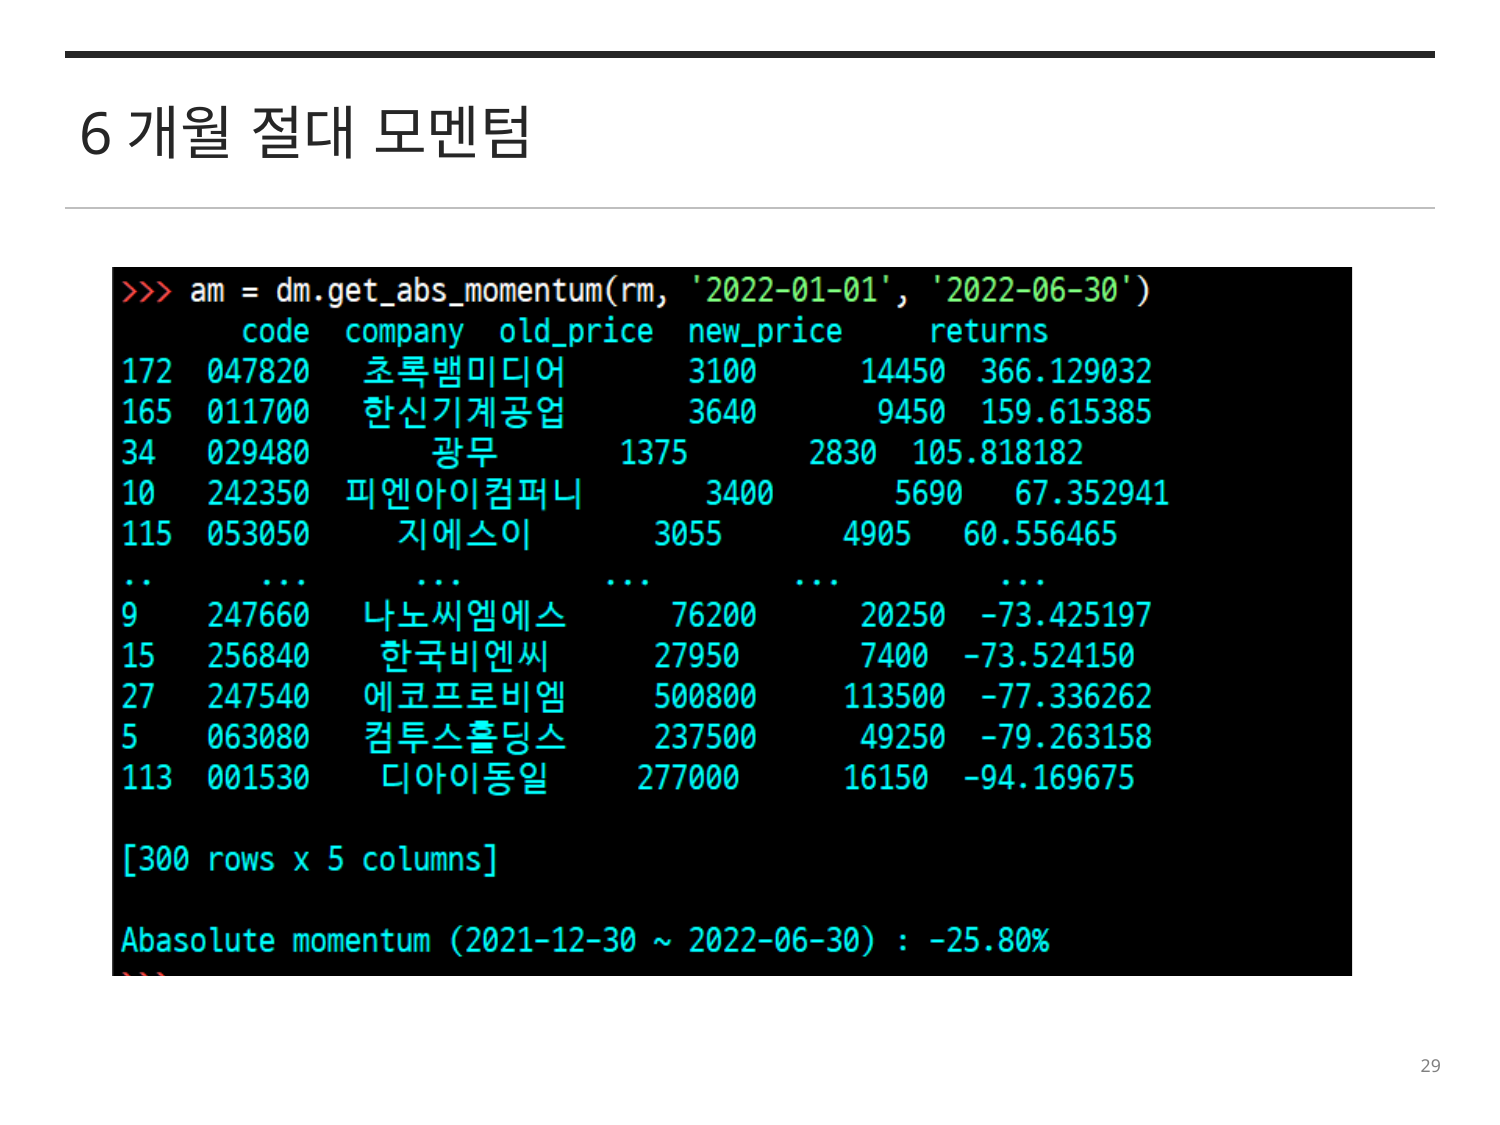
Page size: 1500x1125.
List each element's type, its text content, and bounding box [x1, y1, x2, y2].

text_box 6개월 절대 모멘텀 [64, 125, 1270, 174]
picture [111, 266, 1353, 977]
